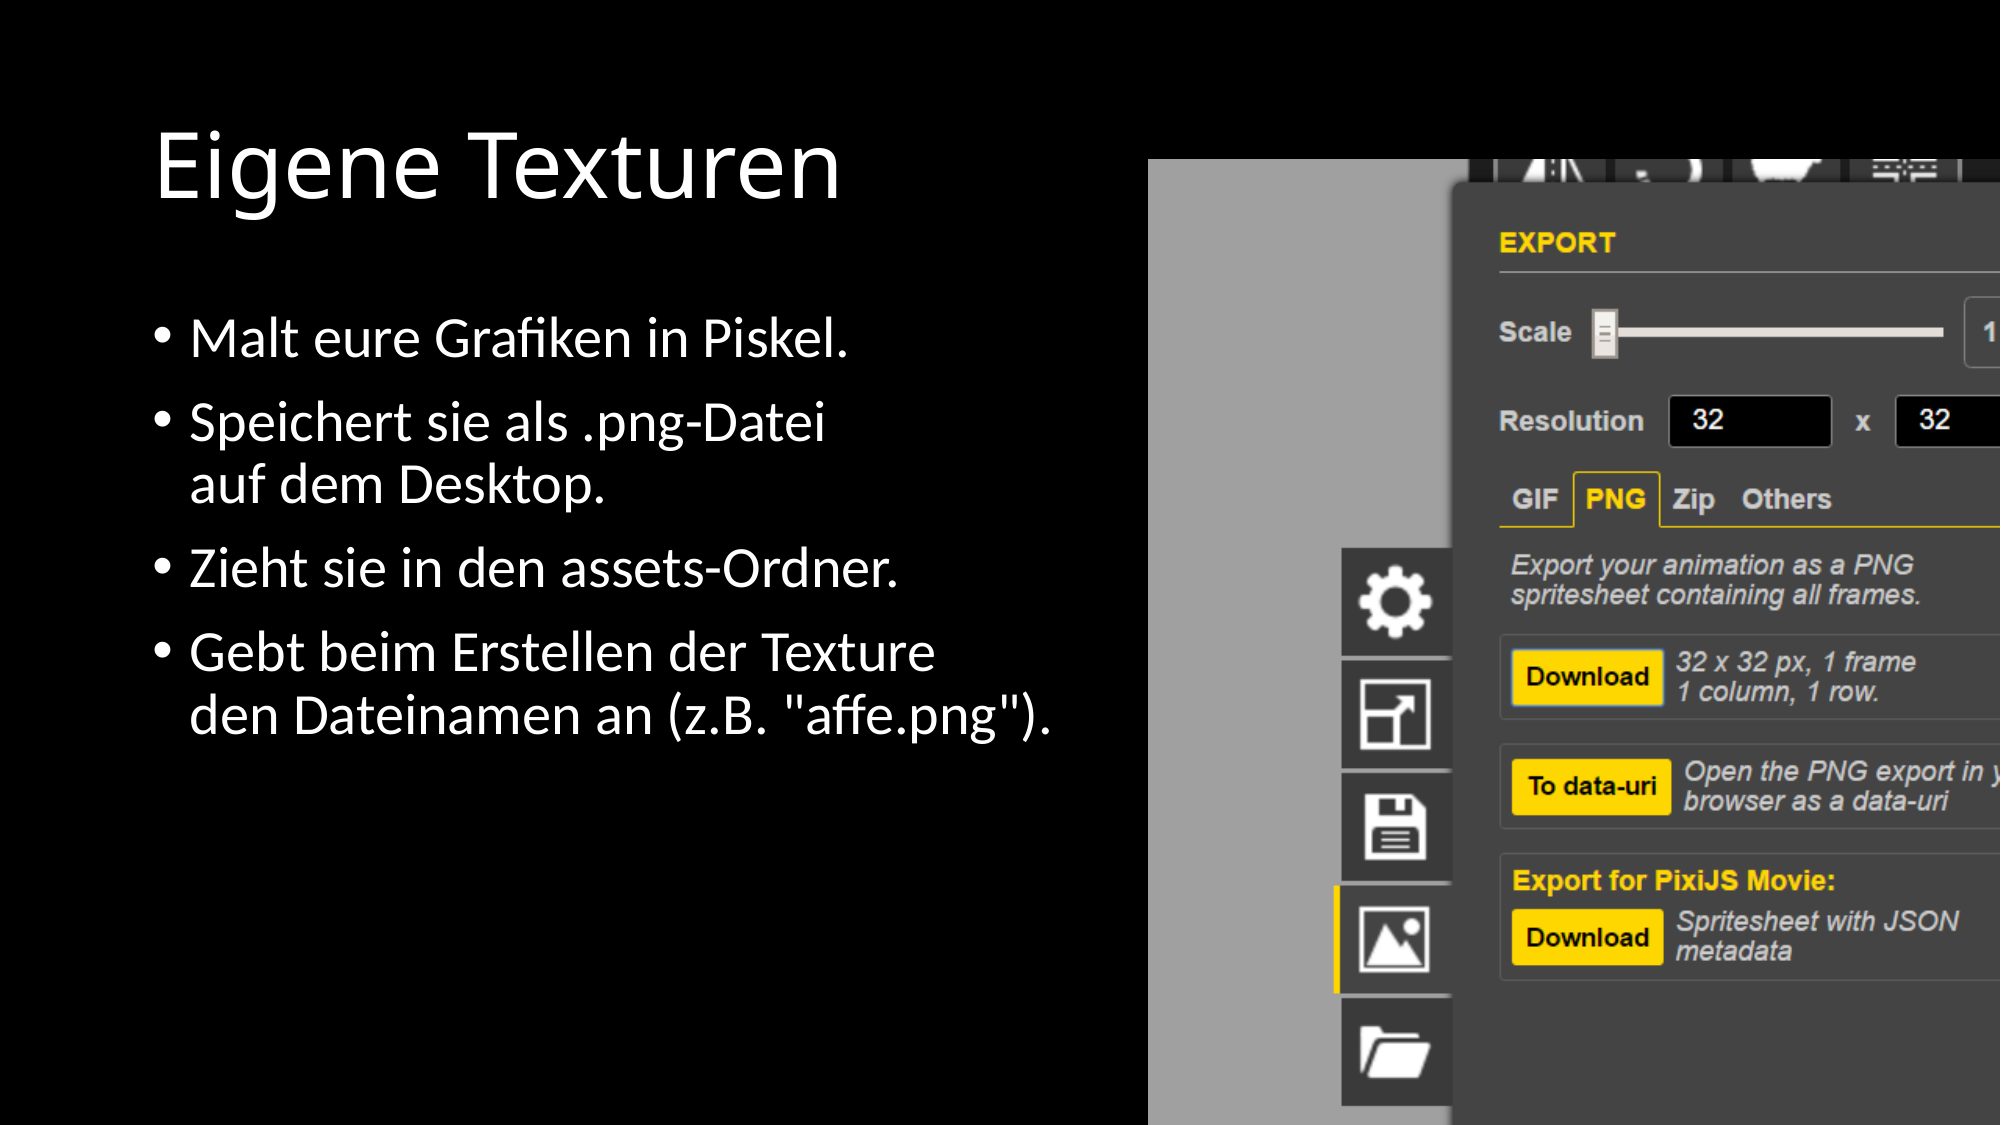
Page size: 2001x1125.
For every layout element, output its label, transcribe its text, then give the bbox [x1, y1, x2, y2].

list Malt eure Grafiken in Piskel. Speichert sie als .png-Datei auf dem Desktop. Zieht sie in den assets-Ordner. Gebt beim Erstellen der Texture den Dateinamen an (z.B. "affe.png"). [137, 299, 1148, 1014]
picture [1148, 159, 2000, 1125]
title Eigene Texturen [137, 59, 1863, 278]
